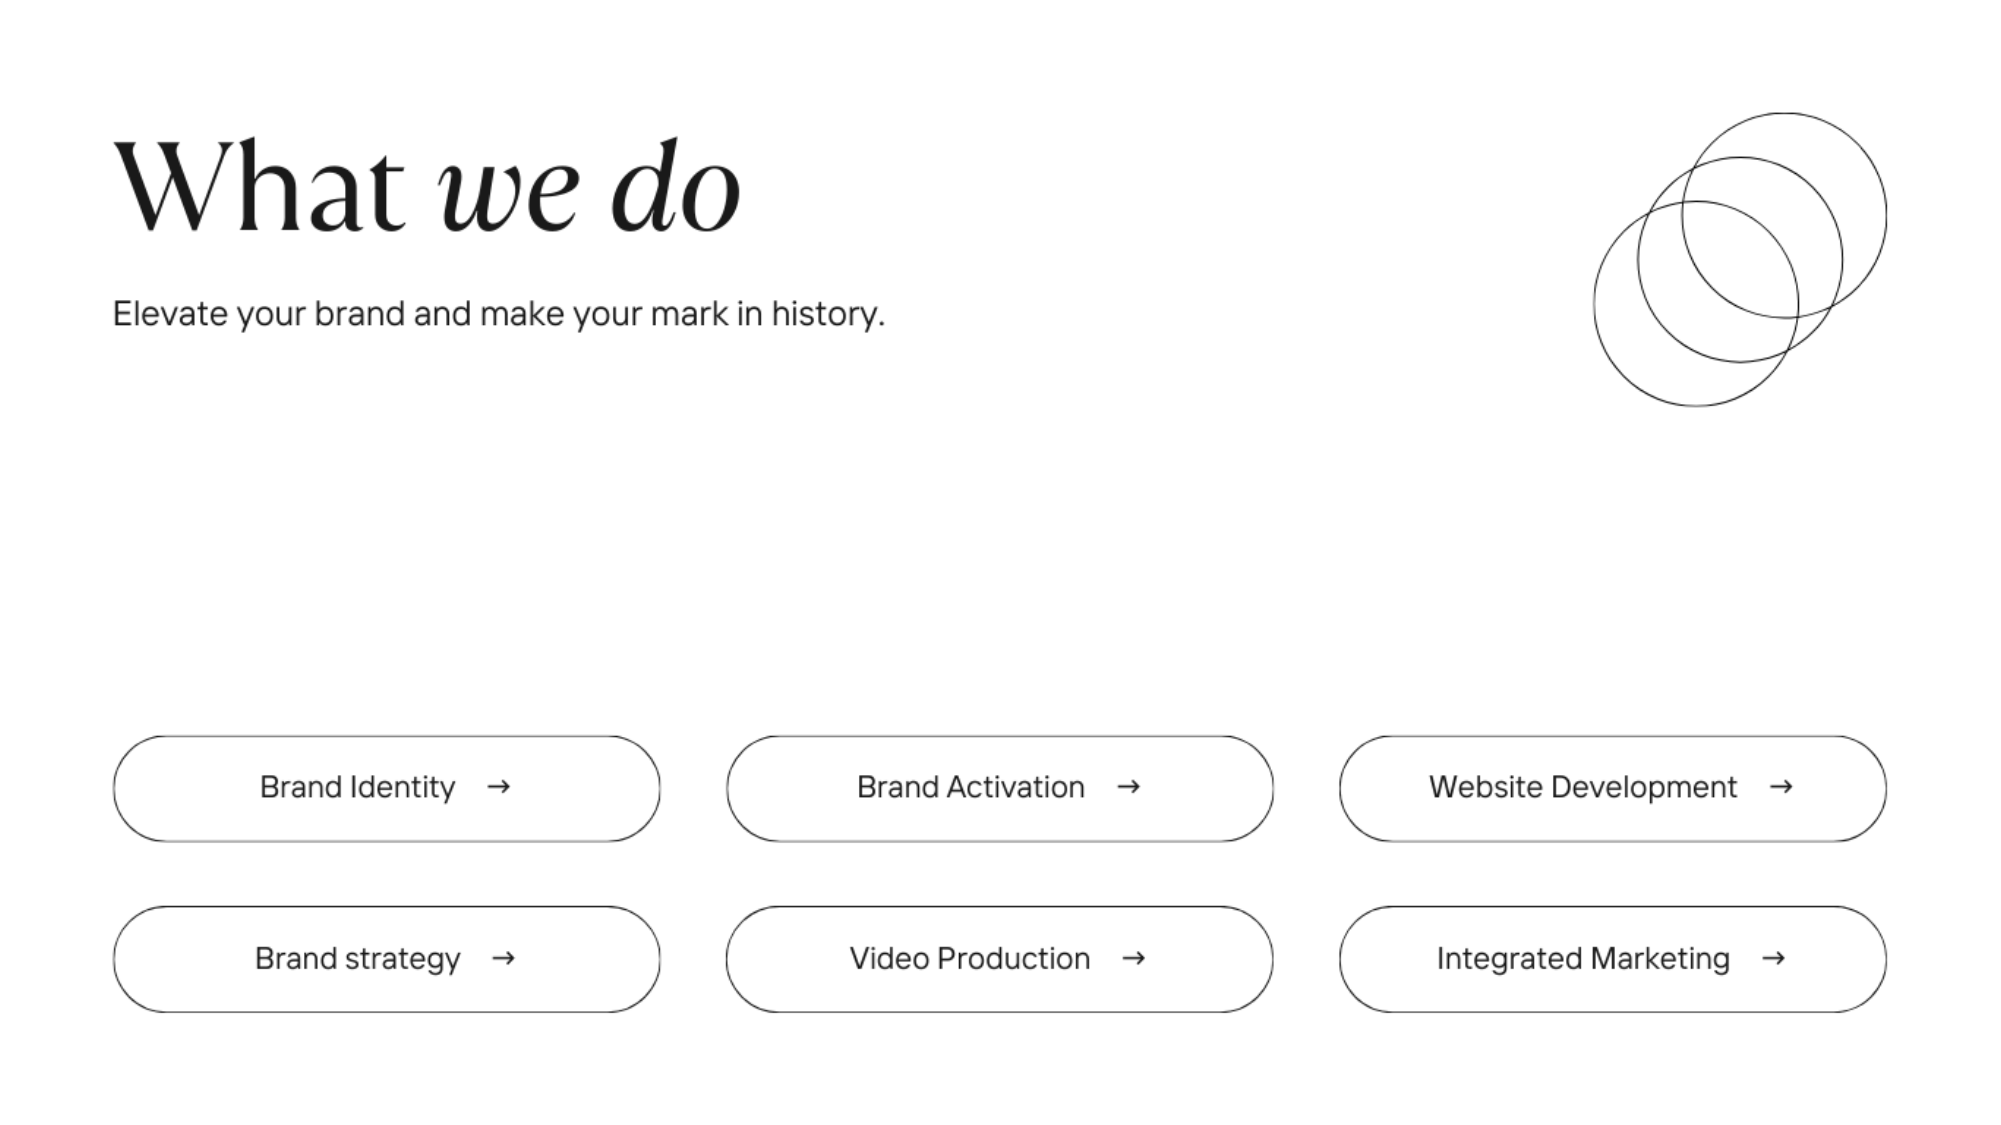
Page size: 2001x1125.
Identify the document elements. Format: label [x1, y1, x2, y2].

list [0, 0, 2000, 1125]
